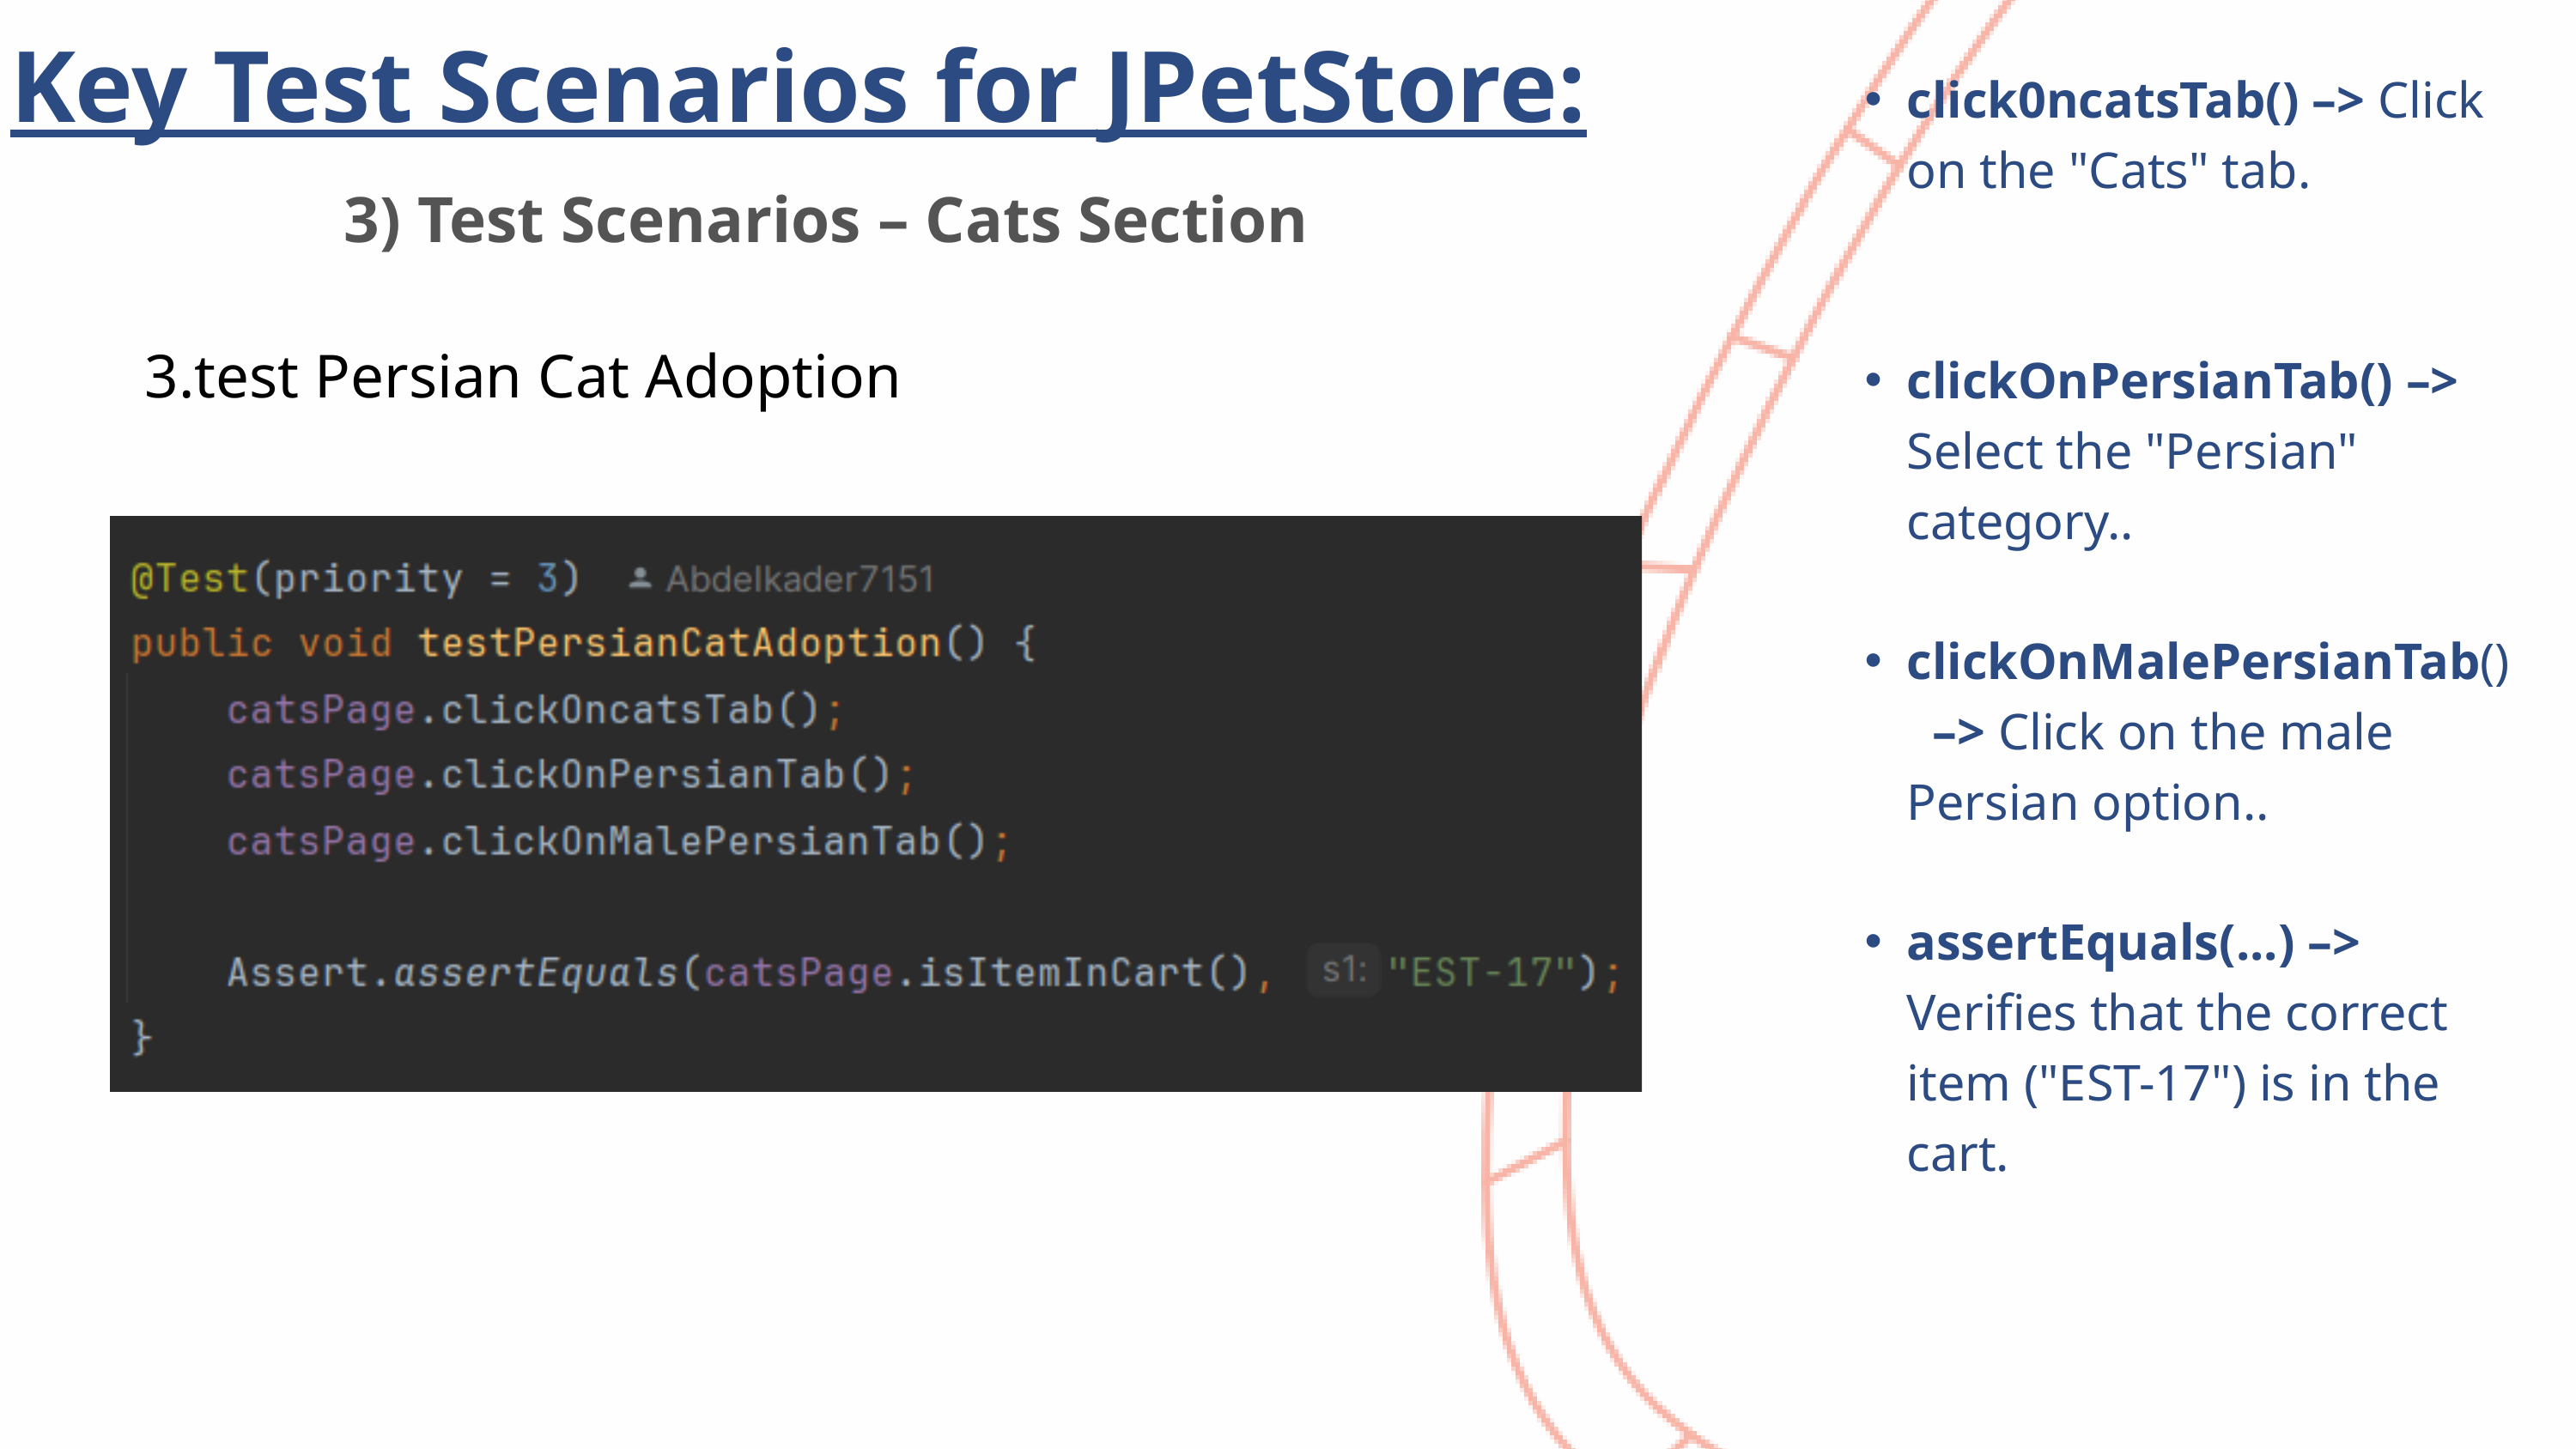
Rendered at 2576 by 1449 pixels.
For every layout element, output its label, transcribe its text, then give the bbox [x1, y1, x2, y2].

text_box click0ncatsTab() –> Click on the "Cats" tab. clickOnPersianTab() –> Select the "Persian" category.. clickOnMalePersianTab() –> Click on the male Persian option.. assertEquals(...) –> Verifies that the correct item ("EST-17") is in the cart. [1822, 58, 2518, 1252]
text_box [1480, 0, 2576, 1449]
text_box Key Test Scenarios for JPetStore: [0, 39, 1887, 142]
text_box 3.test Persian Cat Adoption [144, 326, 1207, 518]
text_box 3) Test Scenarios – Cats Section [0, 190, 1681, 256]
text_box [110, 516, 1643, 1092]
